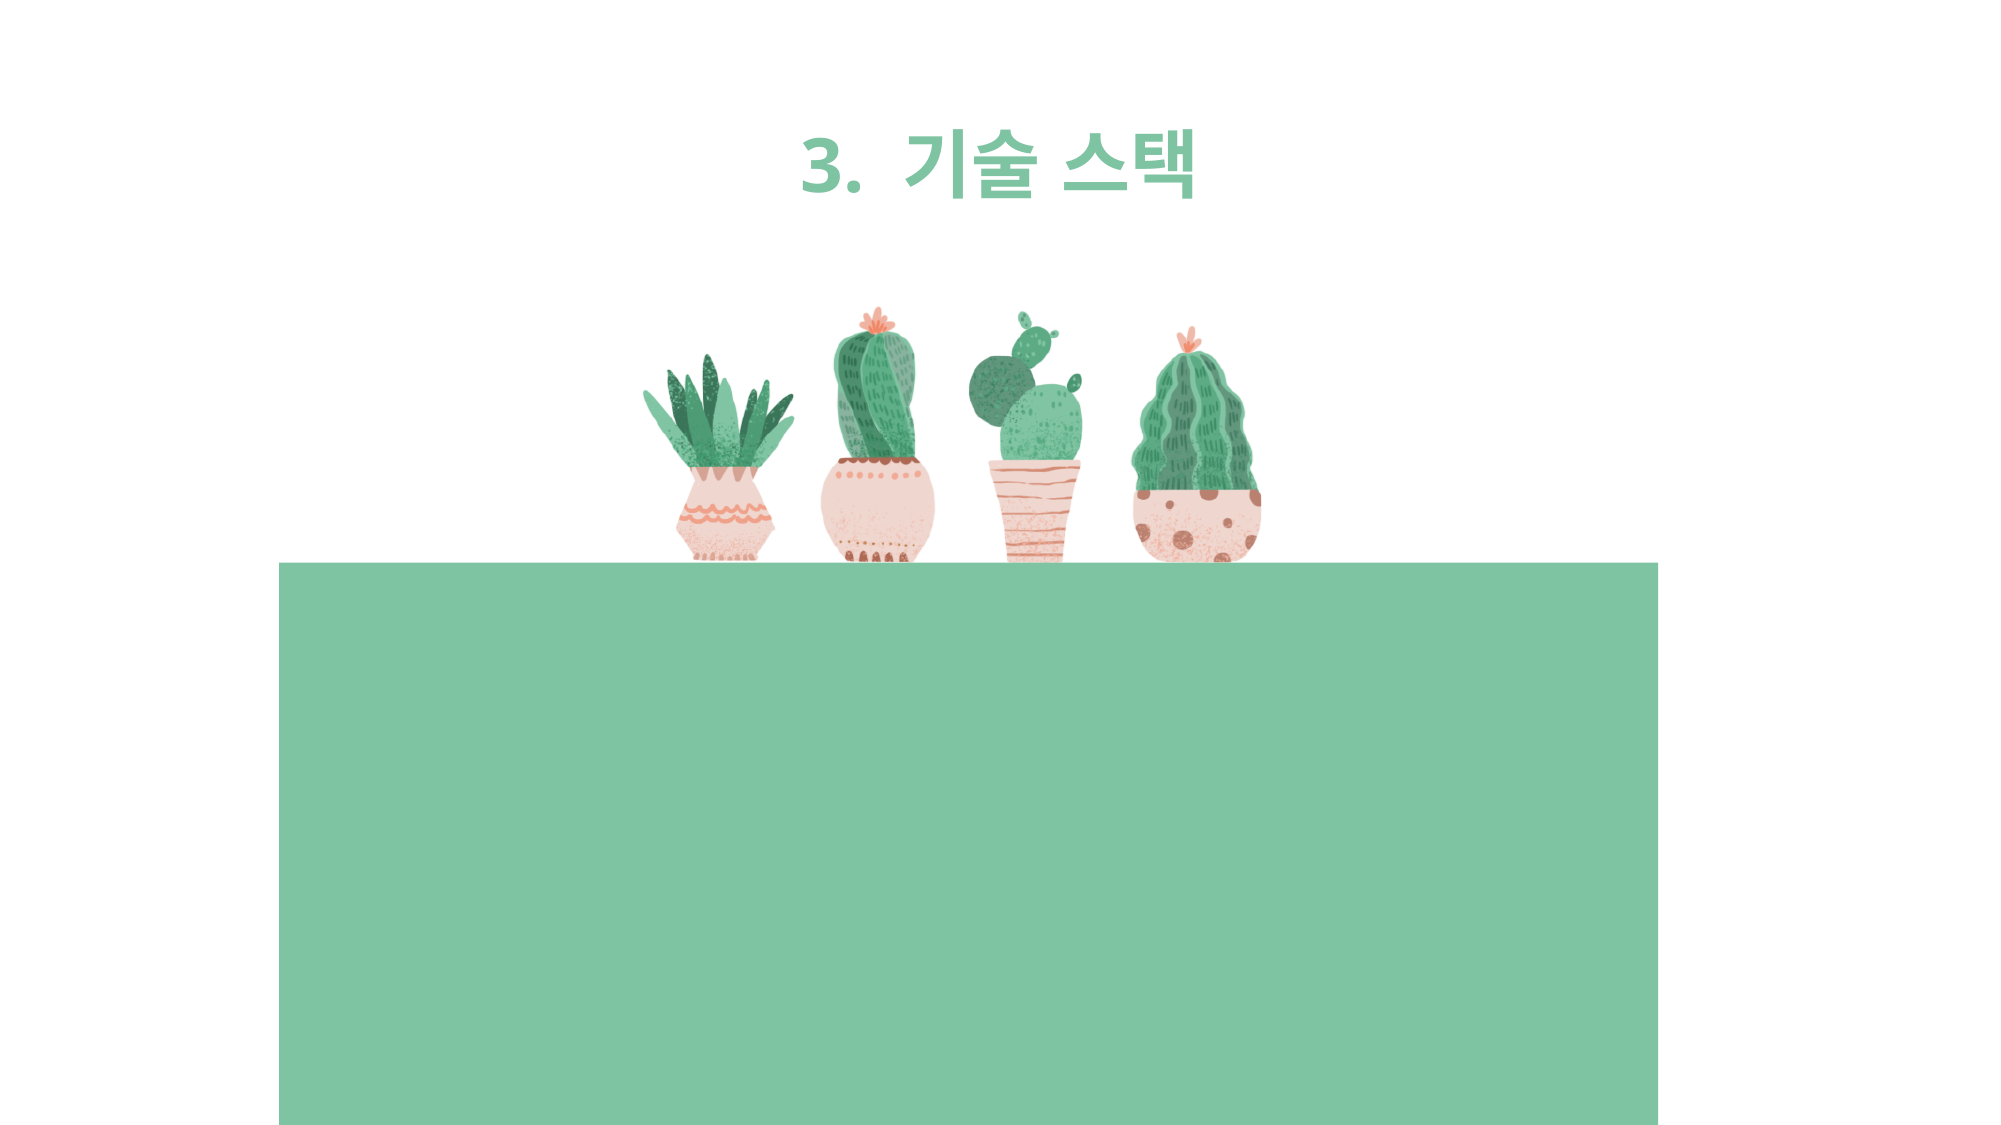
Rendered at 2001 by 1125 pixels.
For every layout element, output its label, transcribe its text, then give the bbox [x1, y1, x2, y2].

title 3. 기술 스택 [137, 59, 1863, 278]
picture [642, 305, 1262, 562]
